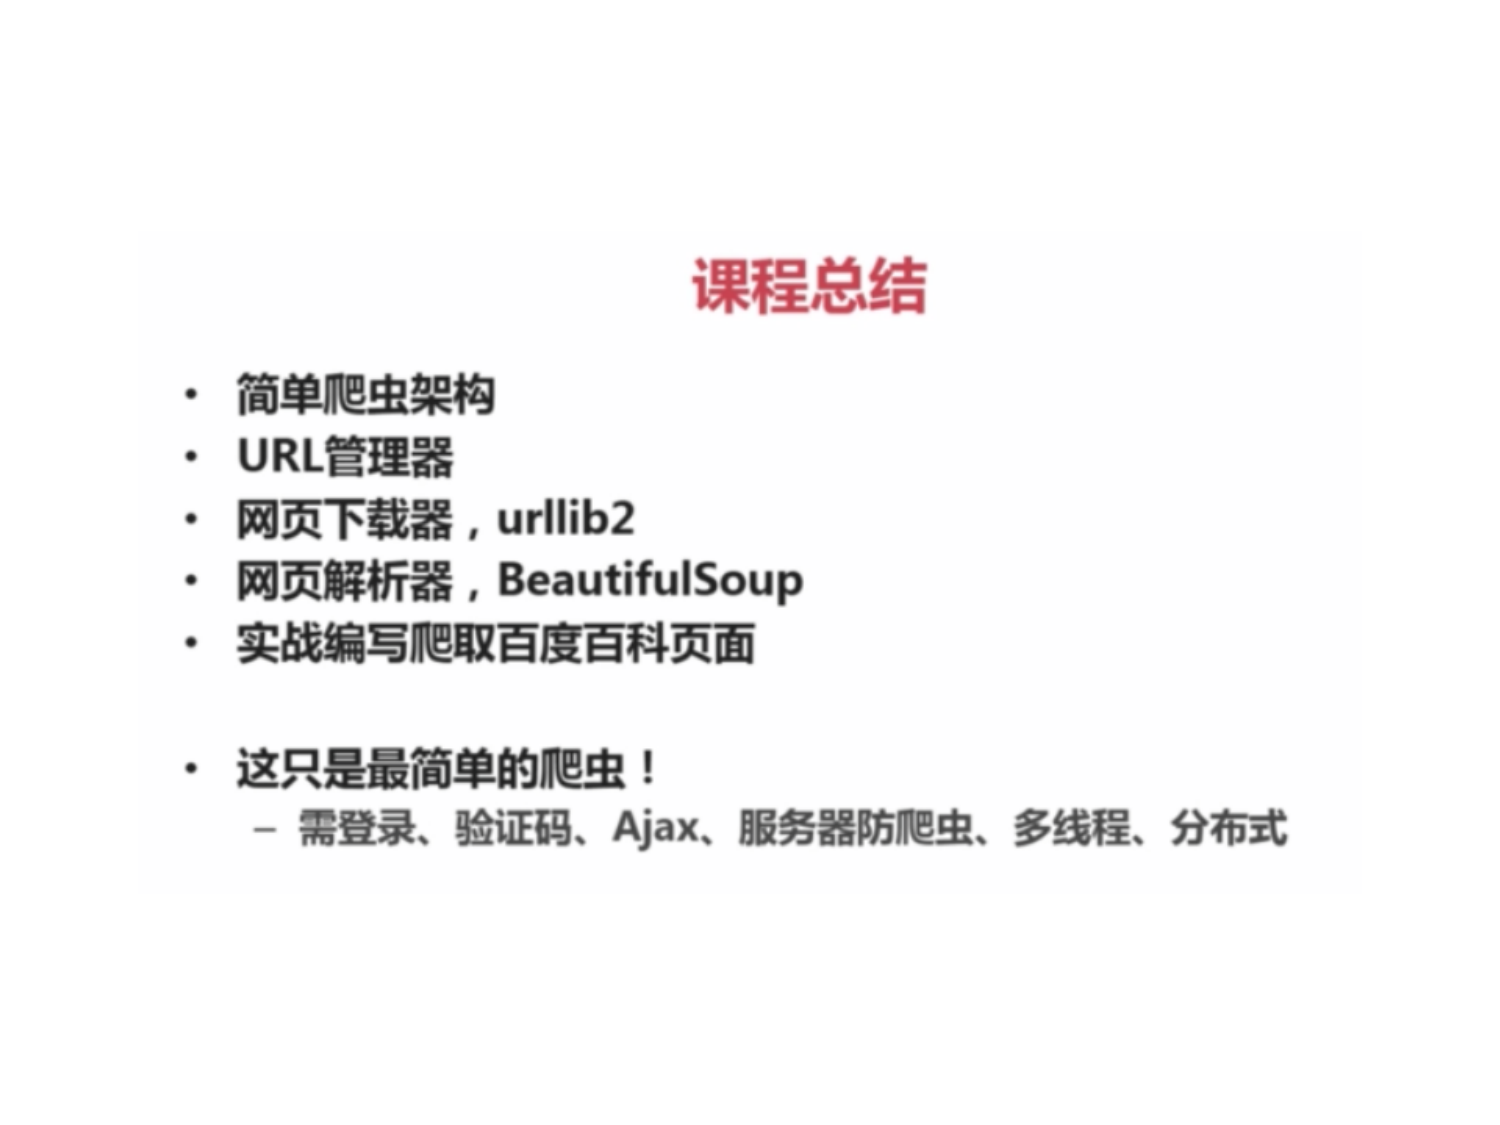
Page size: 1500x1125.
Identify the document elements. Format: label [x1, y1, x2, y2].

picture [137, 230, 1362, 894]
